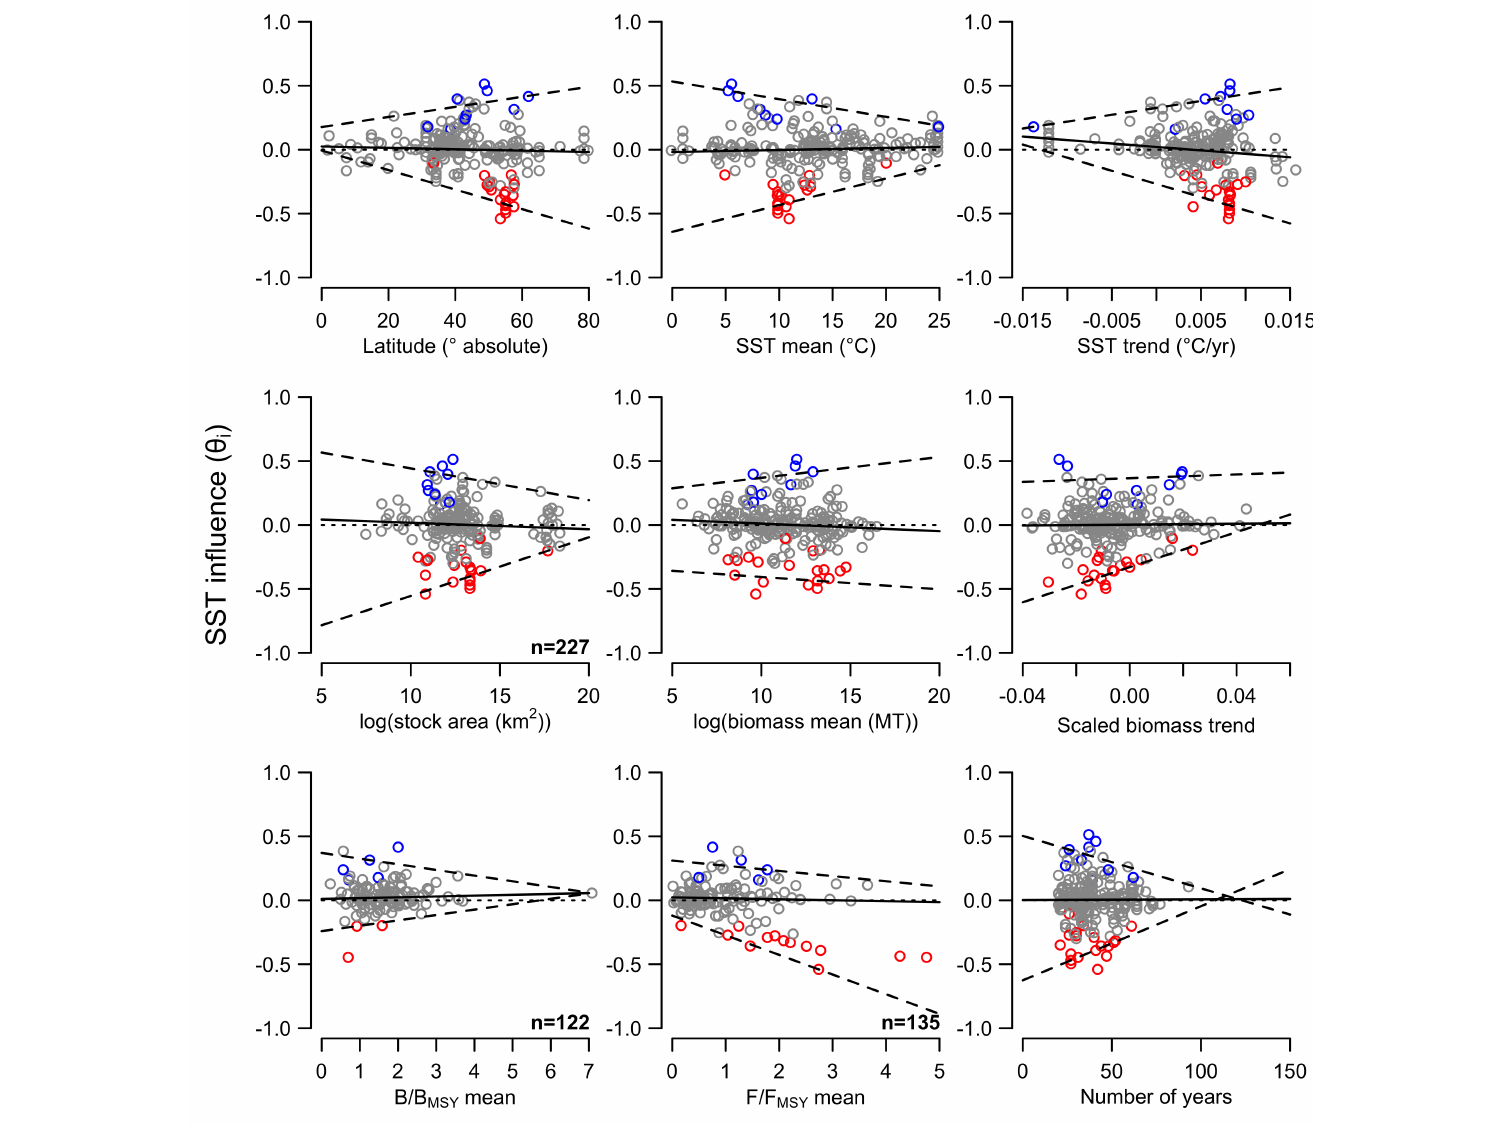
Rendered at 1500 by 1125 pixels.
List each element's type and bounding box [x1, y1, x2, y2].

picture [187, 0, 1313, 1125]
